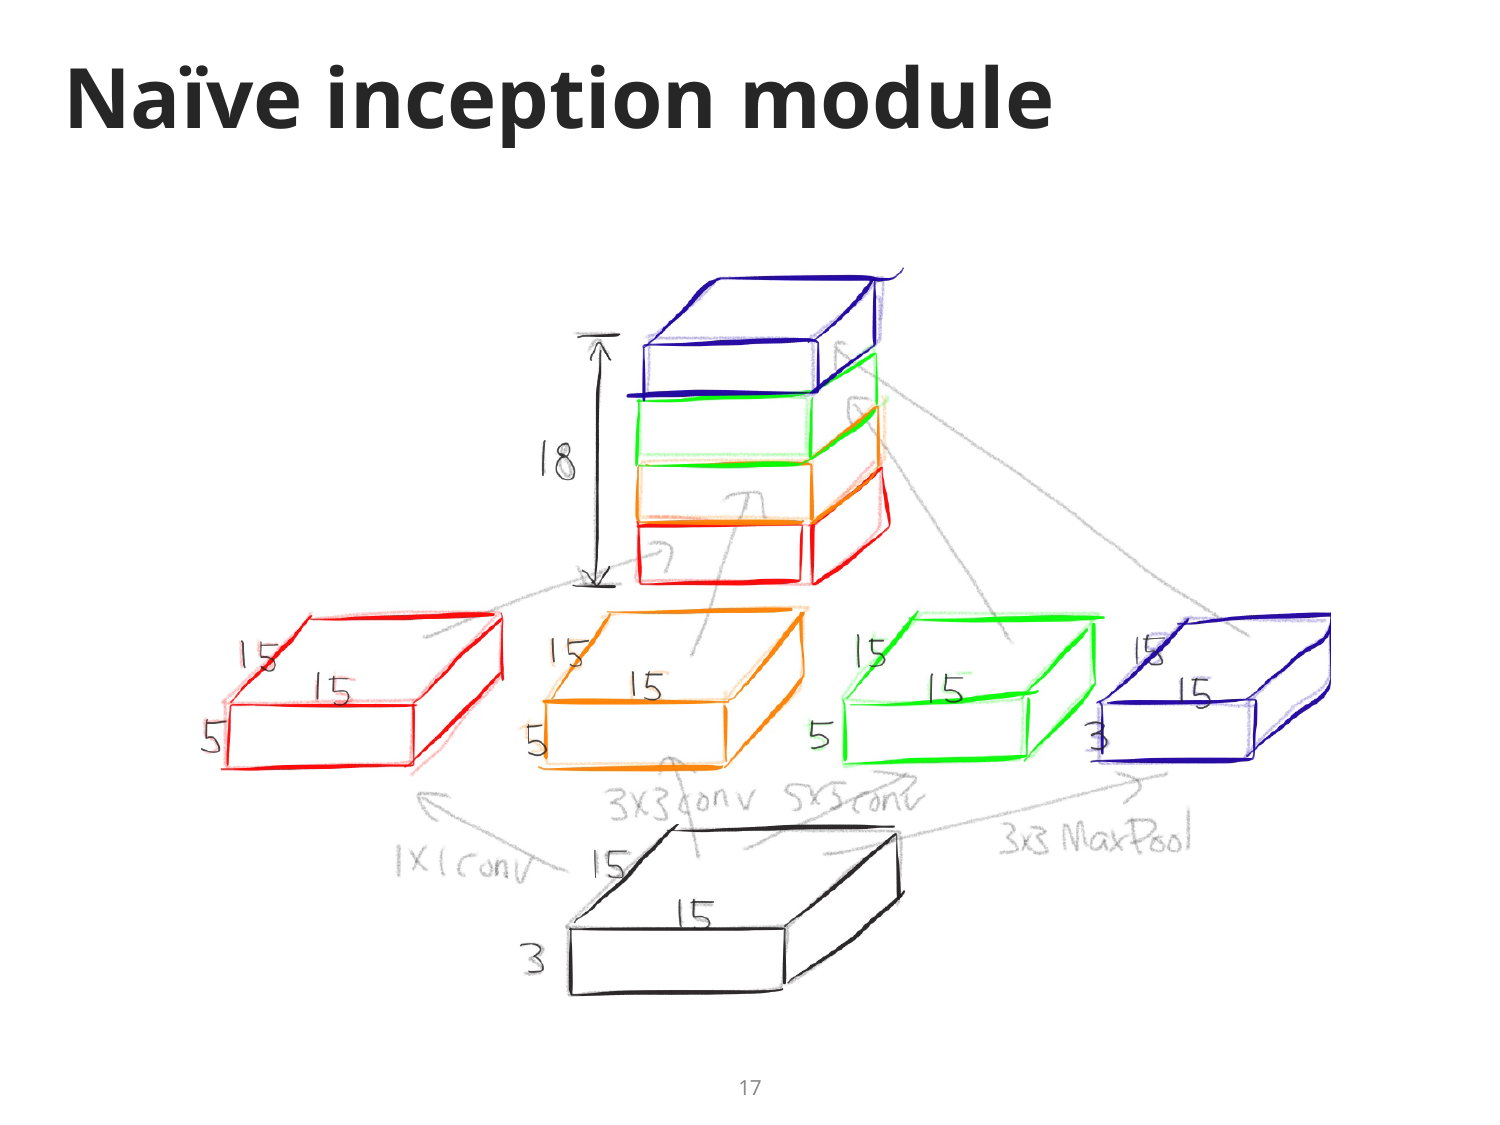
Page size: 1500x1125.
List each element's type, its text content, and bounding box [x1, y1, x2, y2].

slide_number 17 [575, 1058, 925, 1119]
picture [194, 266, 1331, 1011]
title Naïve inception module [48, 41, 1456, 149]
